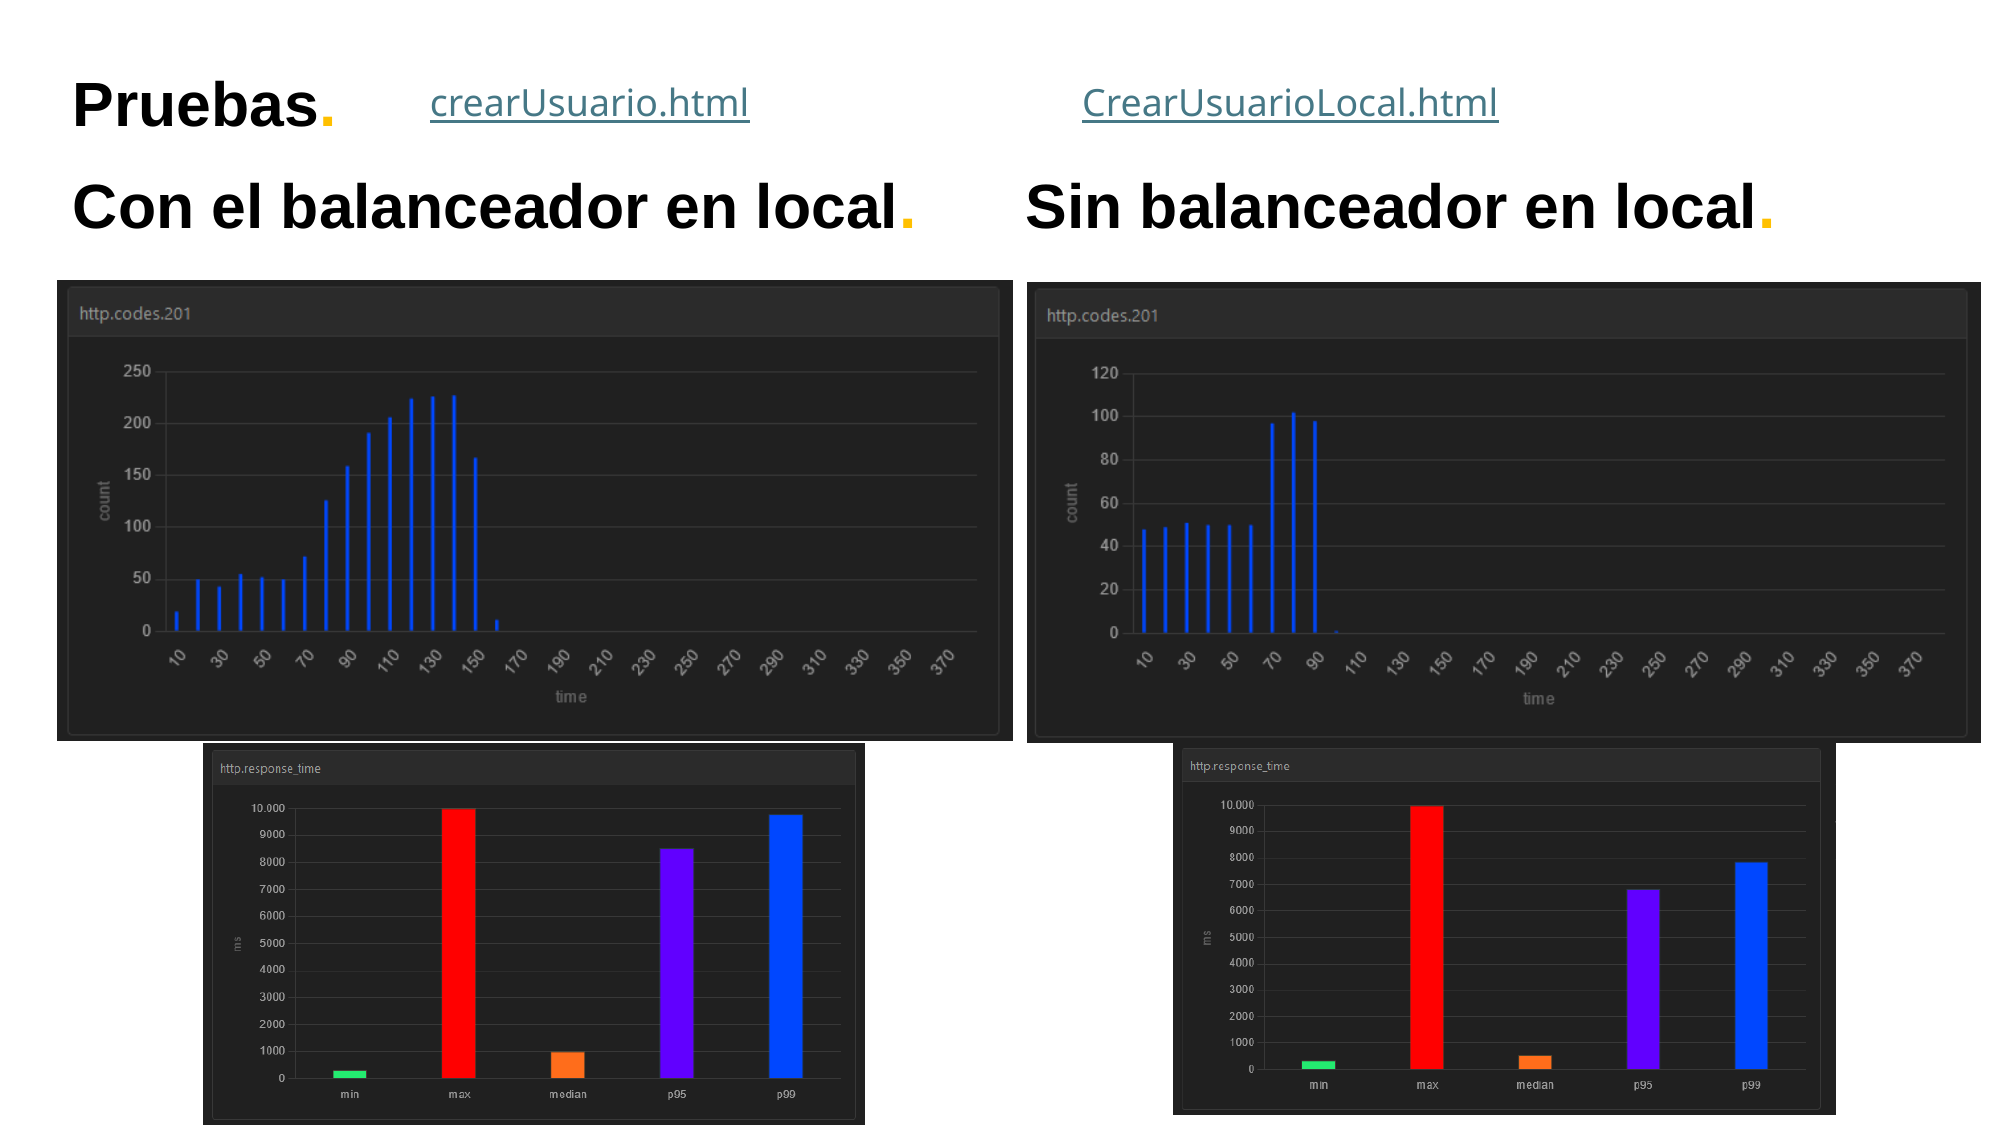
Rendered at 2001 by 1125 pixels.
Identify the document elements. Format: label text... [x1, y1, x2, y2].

text_box Sin balanceador en local. [1010, 158, 1964, 249]
text_box Pruebas. [57, 56, 369, 147]
text_box Con el balanceador en local. [57, 158, 1010, 249]
picture [1026, 281, 1982, 1116]
picture [202, 743, 866, 1125]
text_box crearUsuario.html [415, 71, 865, 138]
text_box CrearUsuarioLocal.html [1067, 71, 1612, 138]
picture [56, 280, 1013, 742]
